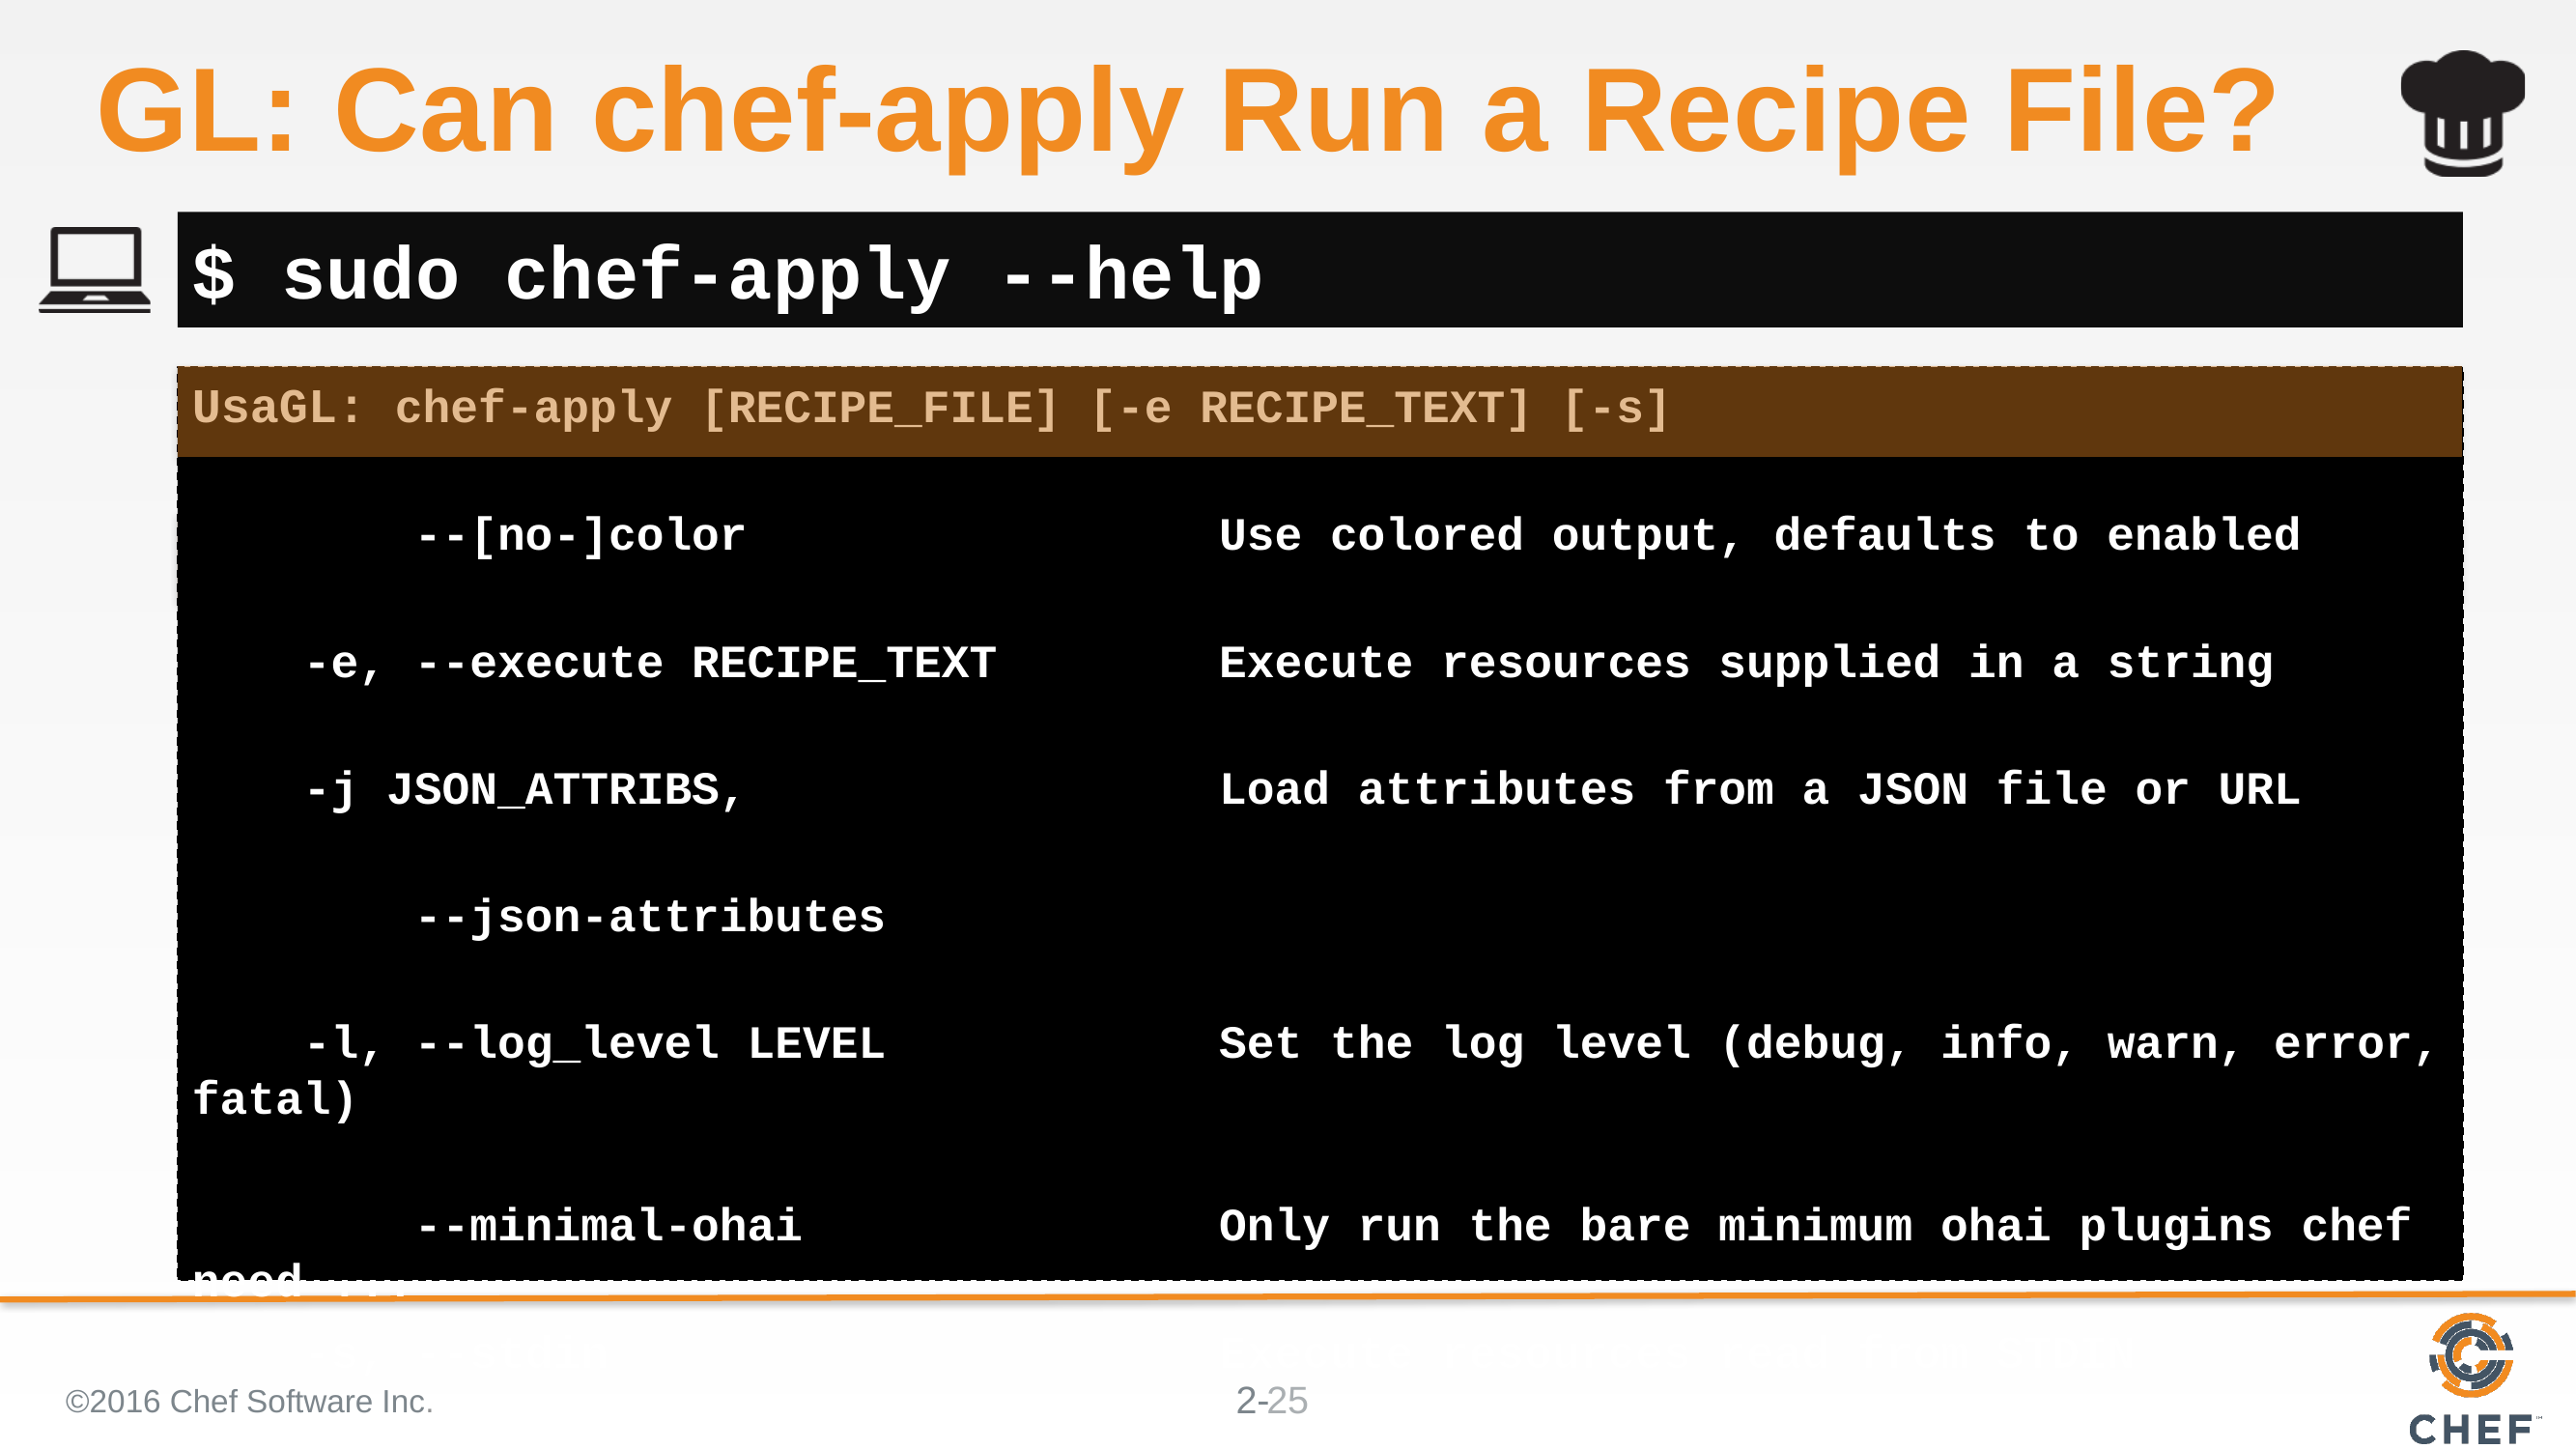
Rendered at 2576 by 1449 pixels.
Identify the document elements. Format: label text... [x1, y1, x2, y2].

text_box [177, 365, 2463, 458]
list $ sudo chef-apply --help [177, 212, 2463, 327]
slide_number 25 [998, 1359, 1578, 1437]
list UsaGL: chef-apply [RECIPE_FILE] [-e RECIPE_TEXT] [-s] --[no-]color Use colored output, defaults to enabled -e, --execute RECIPE_TEXT Execute resources supplied in a string -j JSON_ATTRIBS, Load attributes from a JSON file or URL --json-attributes -l, --log_level LEVEL Set the log level (debug, info, warn, error, fatal) --minimal-ohai Only run the bare minimum ohai plugins chef need ... -s, --stdin Execute resources read from STDIN -v, --version Show chef version -W, --why-run Enable whyrun mode -h, --help Show this message [177, 466, 2464, 1281]
picture [2399, 1297, 2550, 1449]
footer ©2016 Chef Software Inc. [51, 1359, 952, 1440]
title GL: Can chef-apply Run a Recipe File? [96, 48, 2463, 180]
